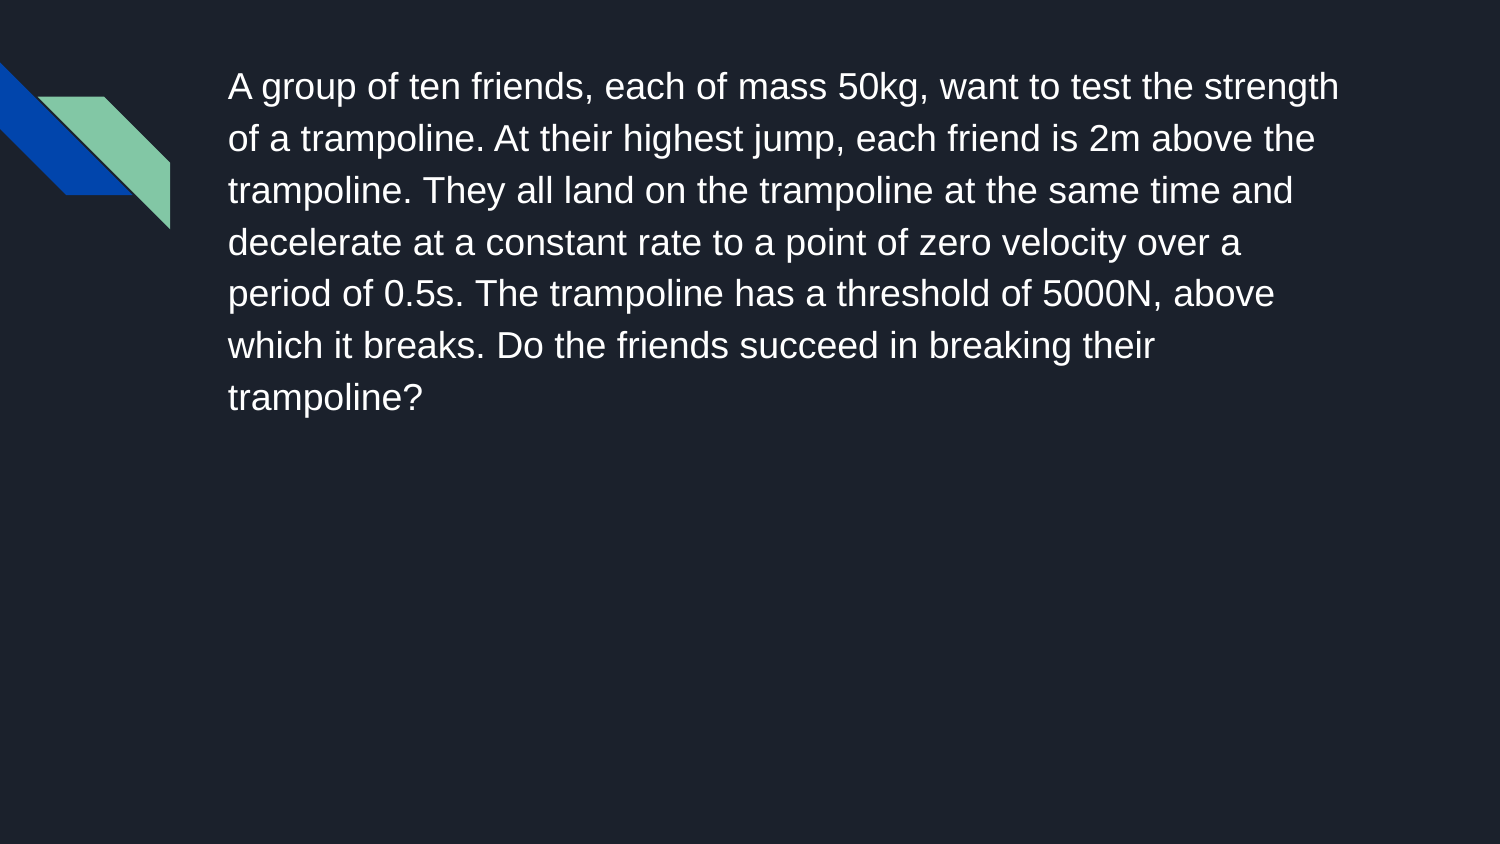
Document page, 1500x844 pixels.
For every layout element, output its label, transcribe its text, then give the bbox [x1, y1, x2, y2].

list A group of ten friends, each of mass 50kg, want to test the strength of a trampoline. At their highest jump, each friend is 2m above the trampoline. They all land on the trampoline at the same time and decelerate at a constant rate to a point of zero velocity over a period of 0.5s. The trampoline has a threshold of 5000N, above which it breaks. Do the friends succeed in breaking their trampoline? [212, 40, 1368, 735]
